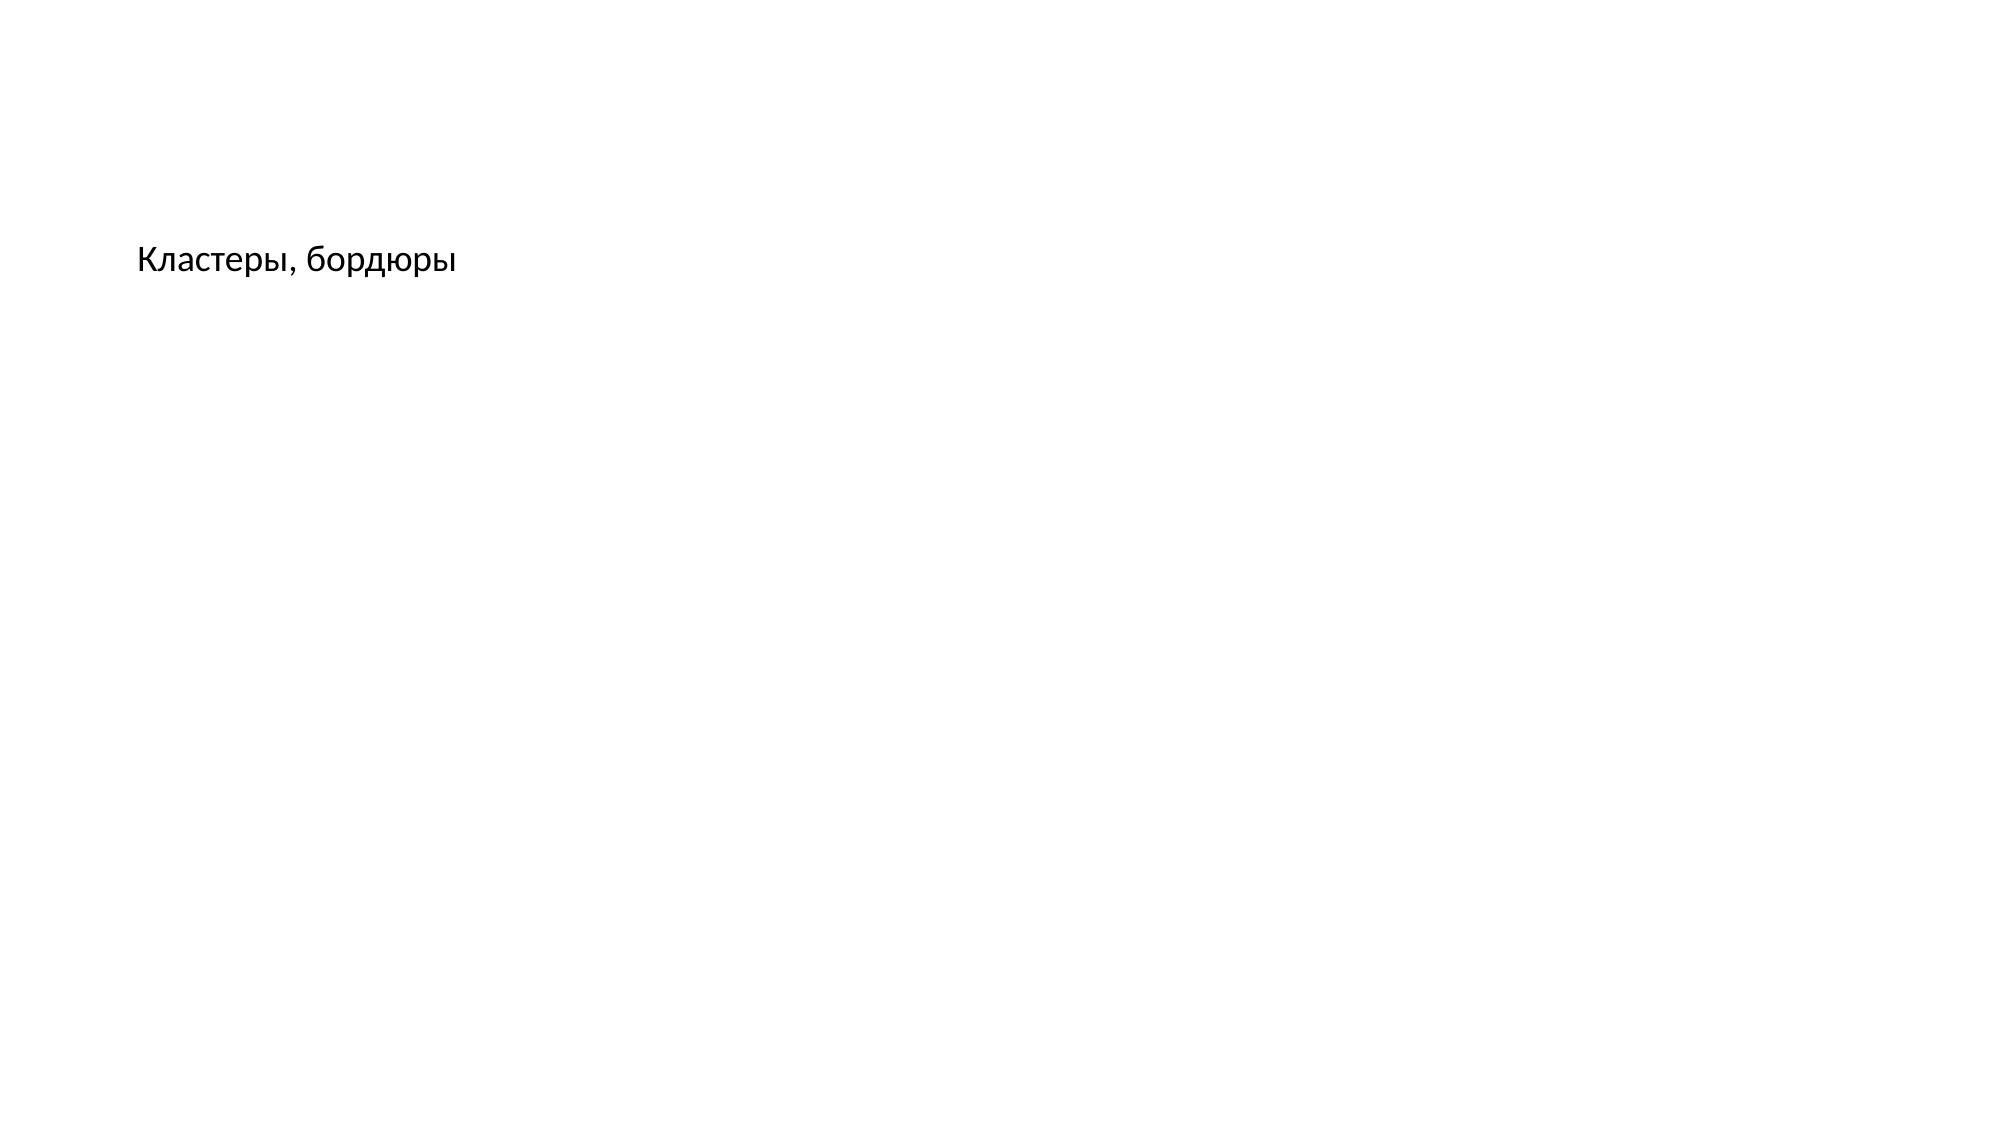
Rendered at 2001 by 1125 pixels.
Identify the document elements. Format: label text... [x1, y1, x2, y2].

text_box Кластеры, бордюры [122, 226, 1927, 287]
